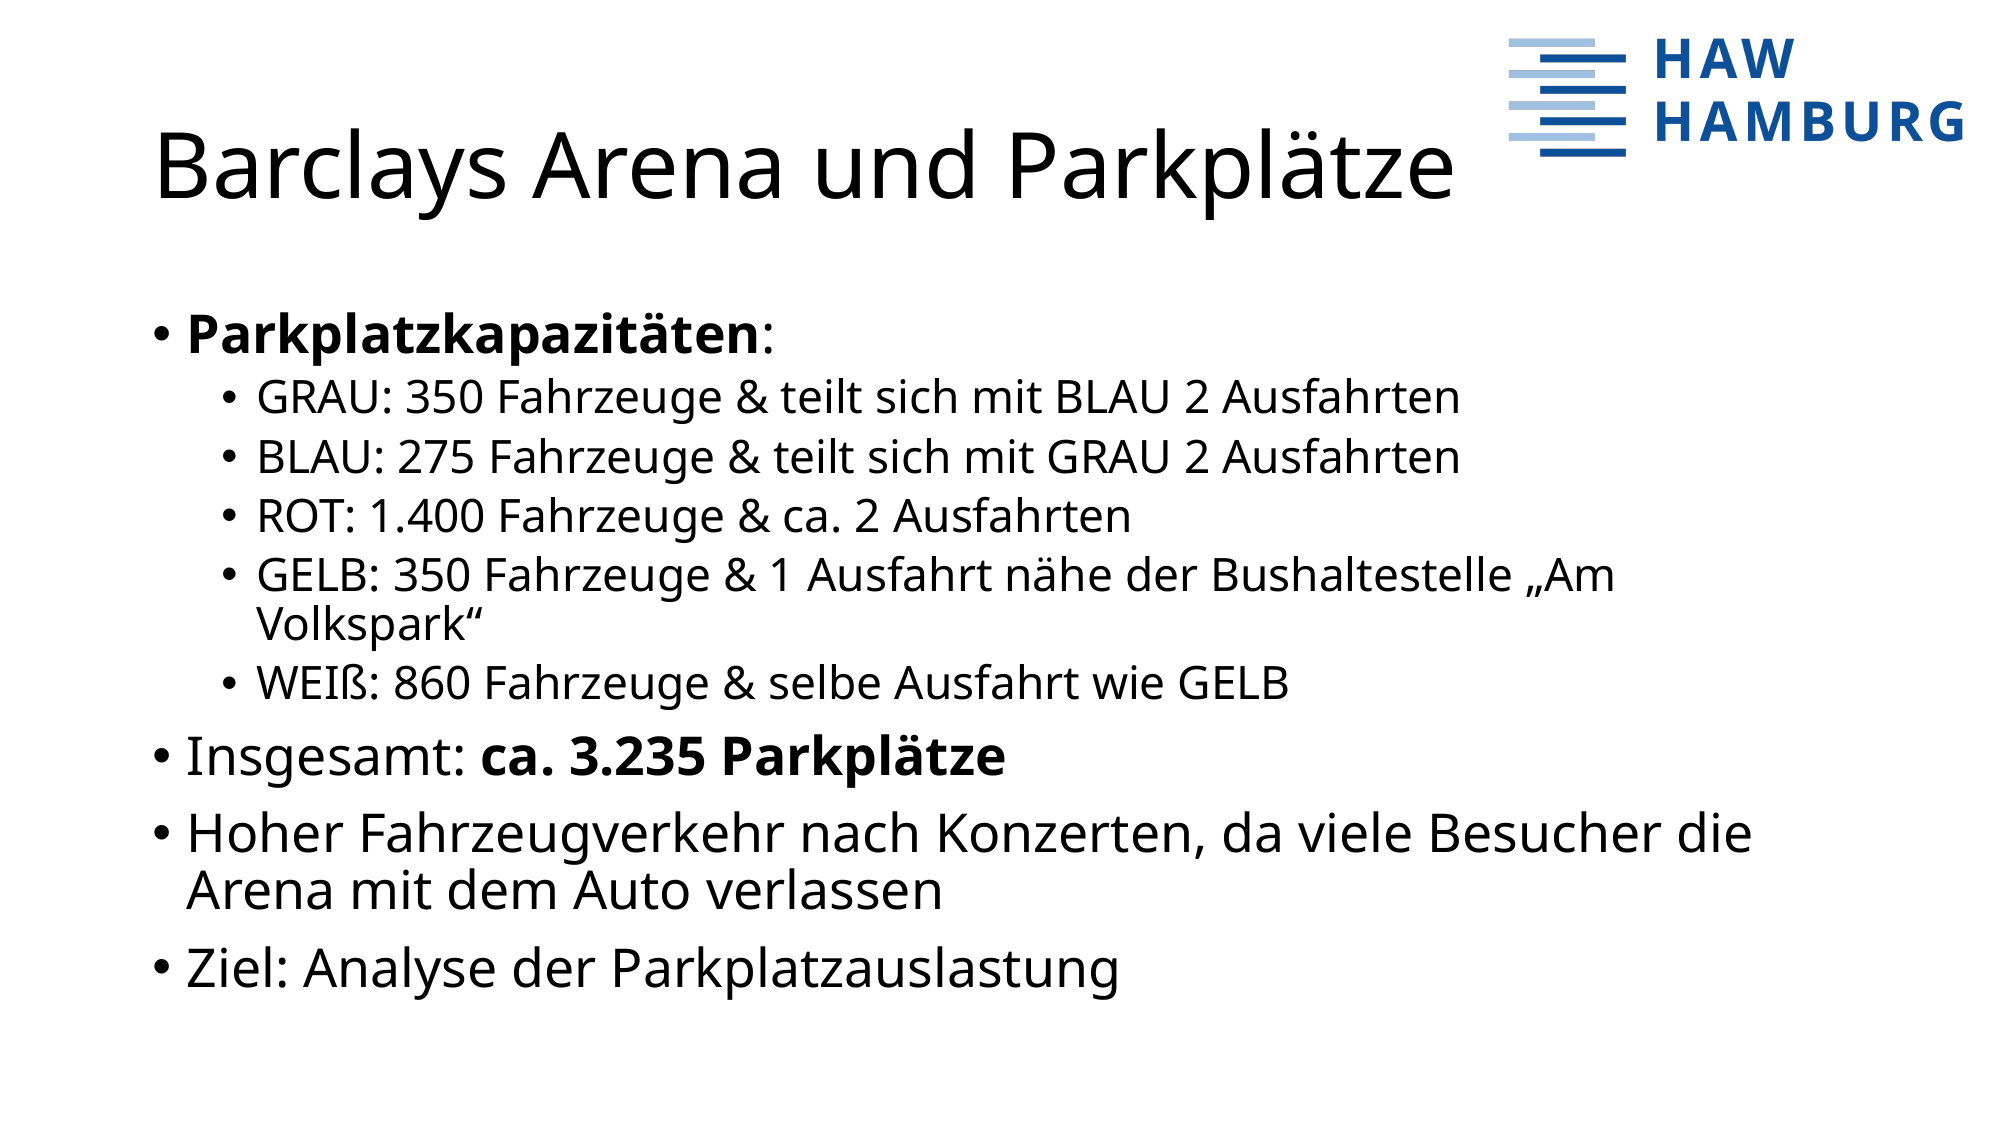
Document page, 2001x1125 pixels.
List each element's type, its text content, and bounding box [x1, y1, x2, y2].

title Barclays Arena und Parkplätze [137, 59, 1863, 278]
picture [1505, 35, 1966, 161]
list Parkplatzkapazitäten: GRAU: 350 Fahrzeuge & teilt sich mit BLAU 2 Ausfahrten BLAU: 275 Fahrzeuge & teilt sich mit GRAU 2 Ausfahrten ROT: 1.400 Fahrzeuge & ca. 2 Ausfahrten GELB: 350 Fahrzeuge & 1 Ausfahrt nähe der Bushaltestelle „Am Volkspark“ WEIß: 860 Fahrzeuge & selbe Ausfahrt wie GELB Insgesamt: ca. 3.235 Parkplätze Hoher Fahrzeugverkehr nach Konzerten, da viele Besucher die Arena mit dem Auto verlassen Ziel: Analyse der Parkplatzauslastung [137, 299, 1863, 1014]
